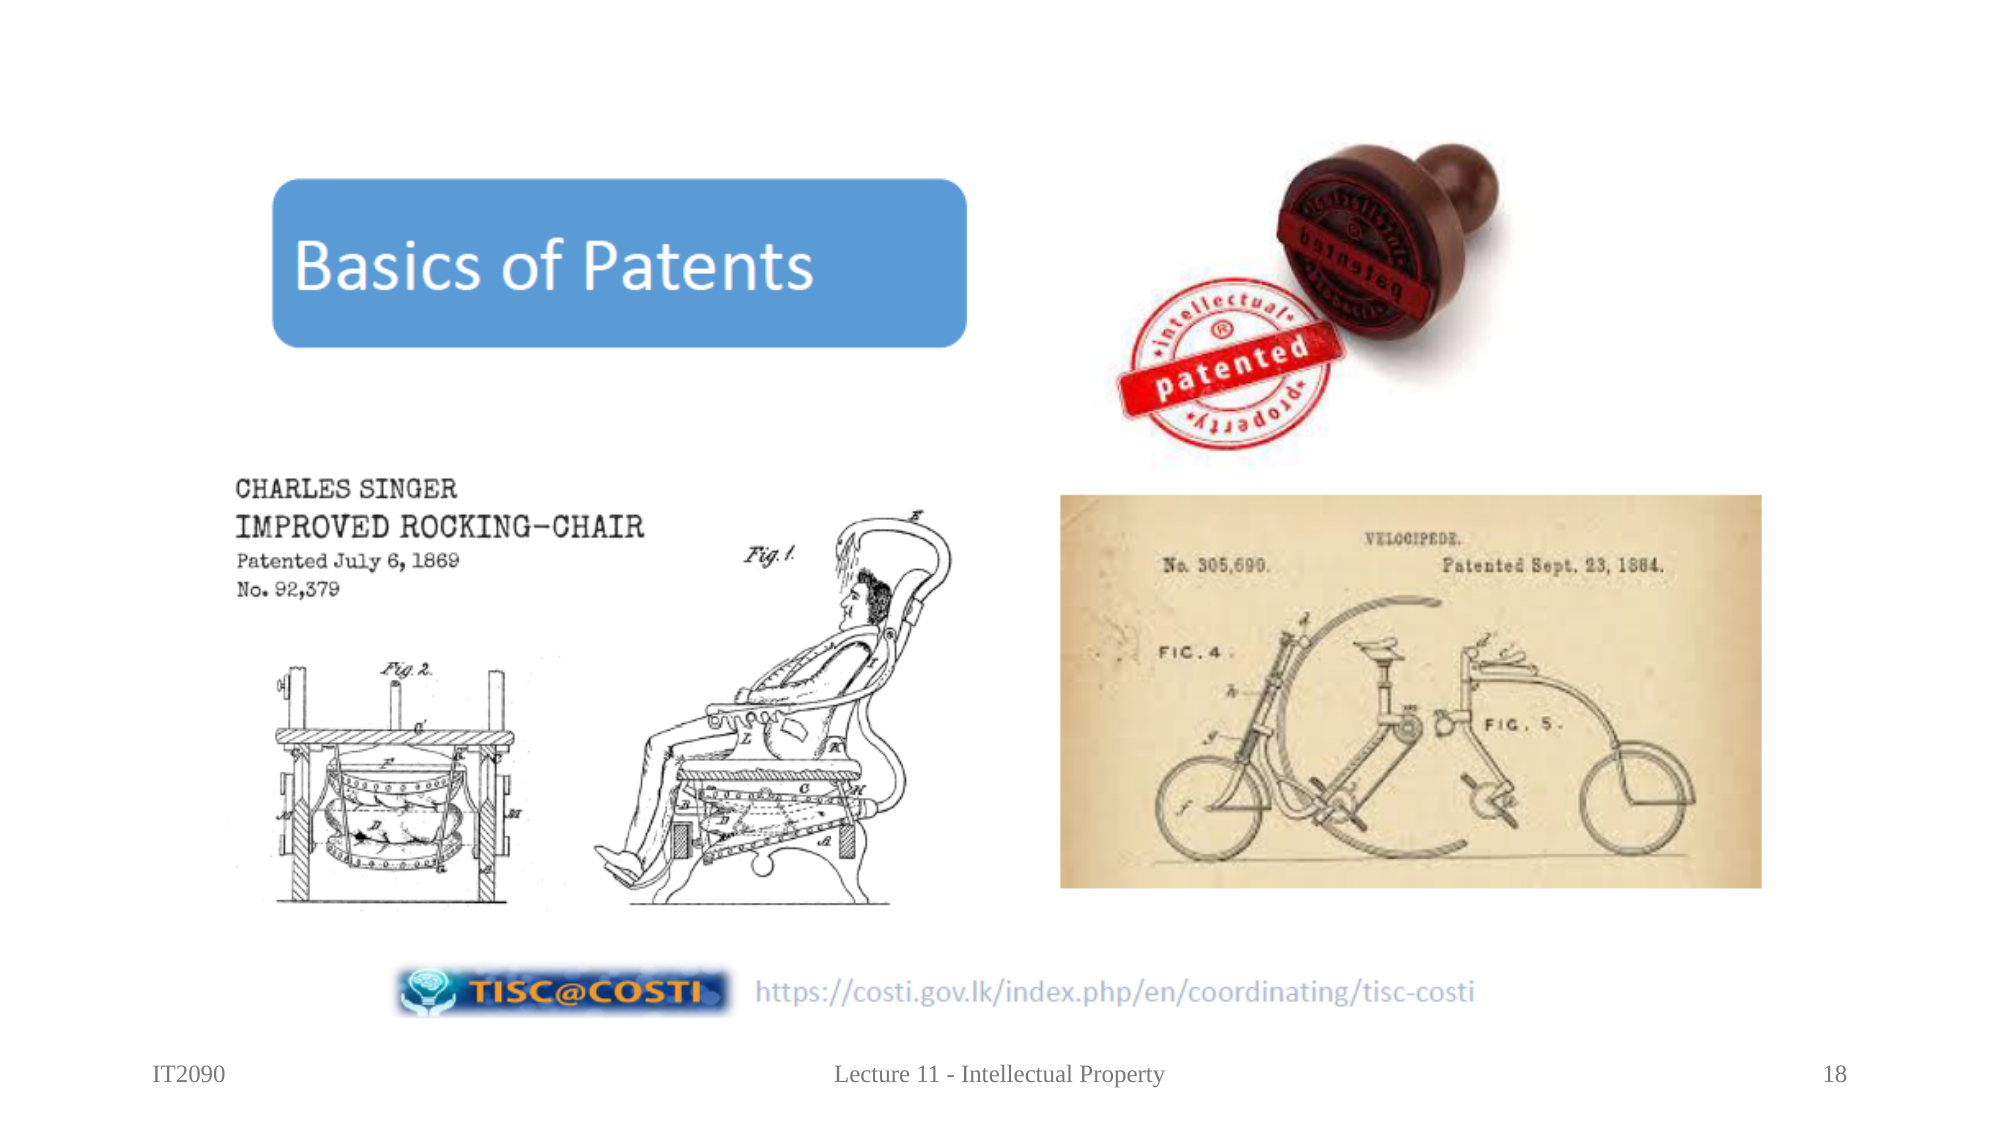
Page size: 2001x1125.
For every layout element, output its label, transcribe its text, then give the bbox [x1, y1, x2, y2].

slide_number IT2090 [137, 1042, 588, 1103]
footer Lecture 11 - Intellectual Property [662, 1042, 1338, 1103]
slide_number 18 [1412, 1042, 1863, 1103]
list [215, 104, 1785, 1020]
